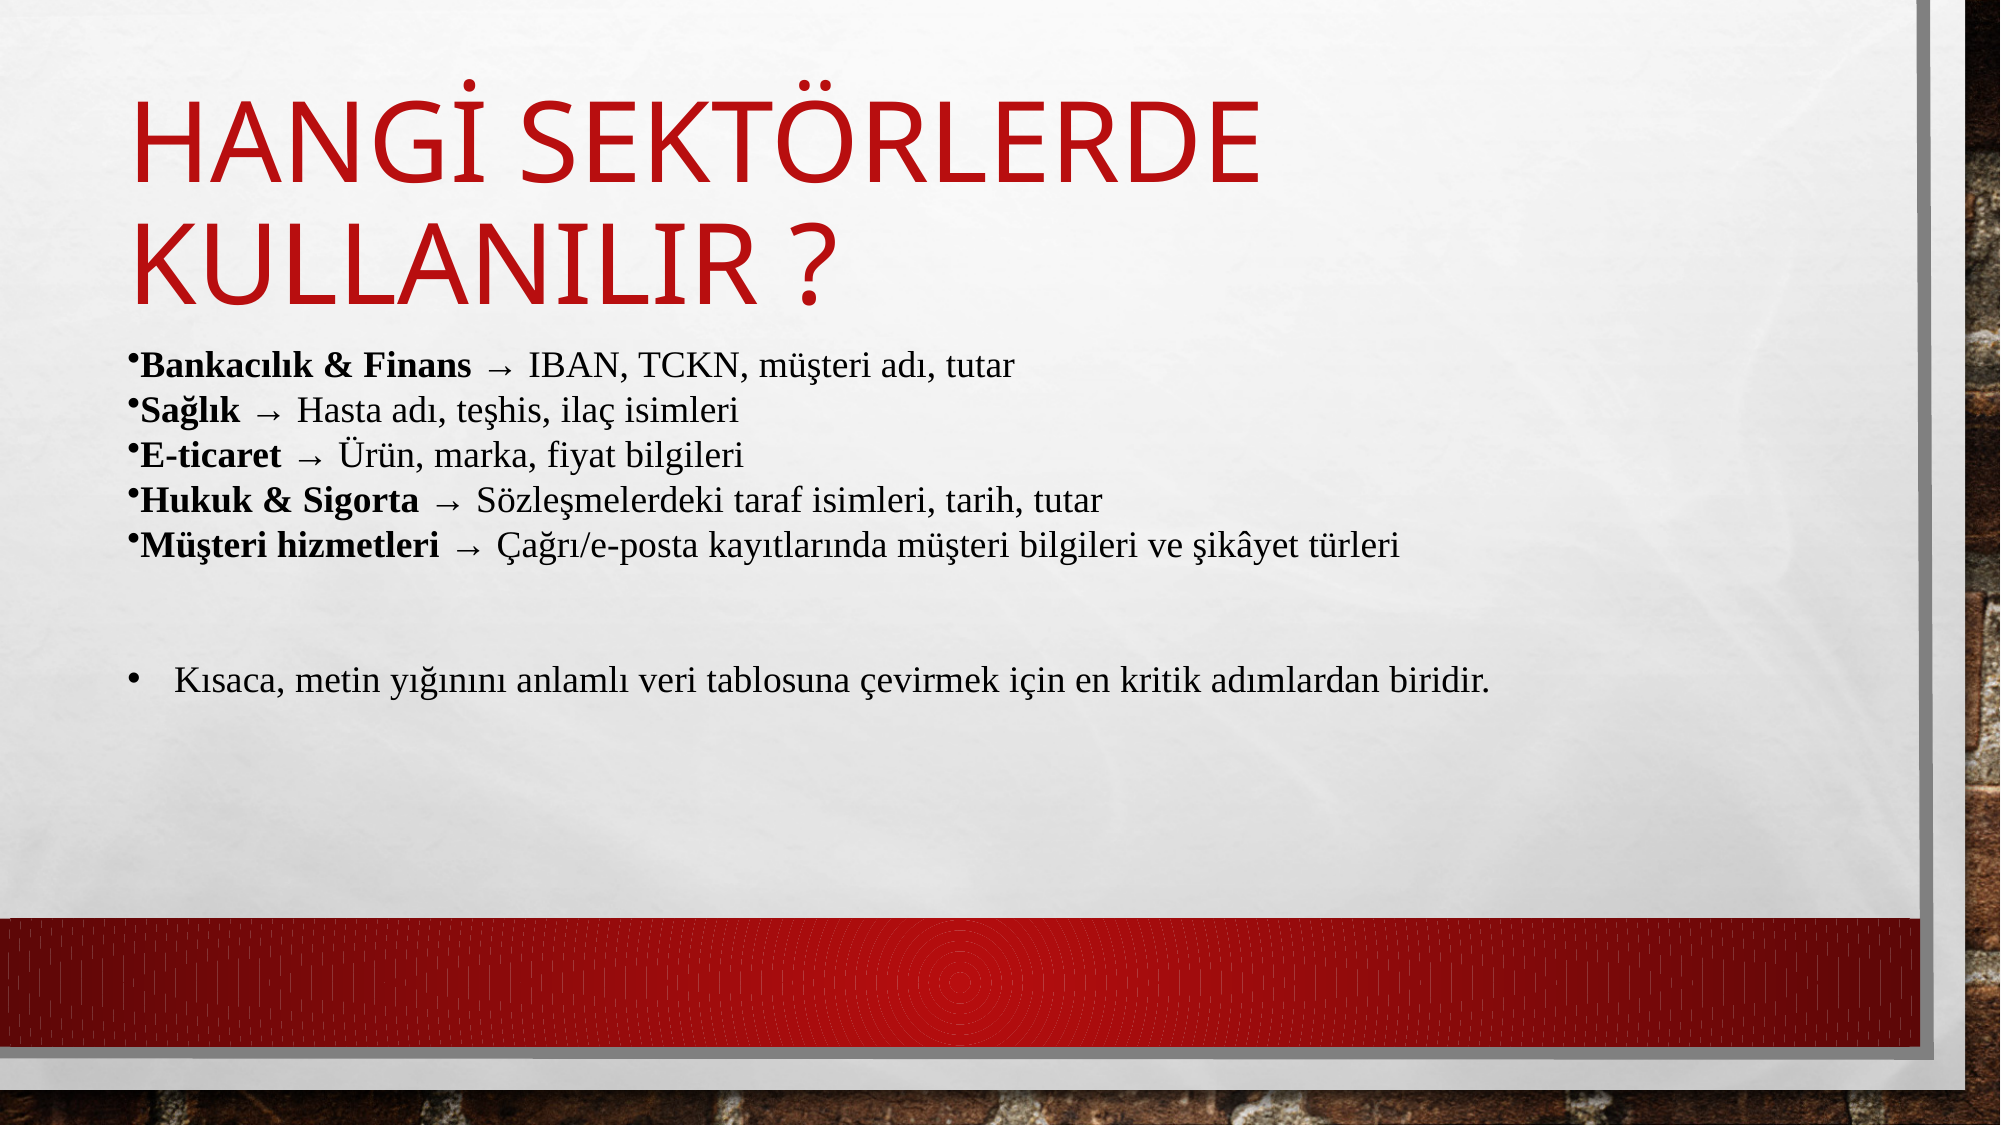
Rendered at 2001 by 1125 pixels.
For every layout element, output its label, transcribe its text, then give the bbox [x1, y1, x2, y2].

picture [0, 0, 2000, 1125]
title Hangi sektörlerde kullanılır ? [112, 112, 1818, 302]
text_box Bankacılık & Finans → IBAN, TCKN, müşteri adı, tutar Sağlık → Hasta adı, teşhis, ilaç isimleri E-ticaret → Ürün, marka, fiyat bilgileri Hukuk & Sigorta → Sözleşmelerdeki taraf isimleri, tarih, tutar Müşteri hizmetleri → Çağrı/e-posta kayıtlarında müşteri bilgileri ve şikâyet türleri Kısaca, metin yığınını anlamlı veri tablosuna çevirmek için en kritik adımlardan biridir. [112, 332, 1624, 753]
